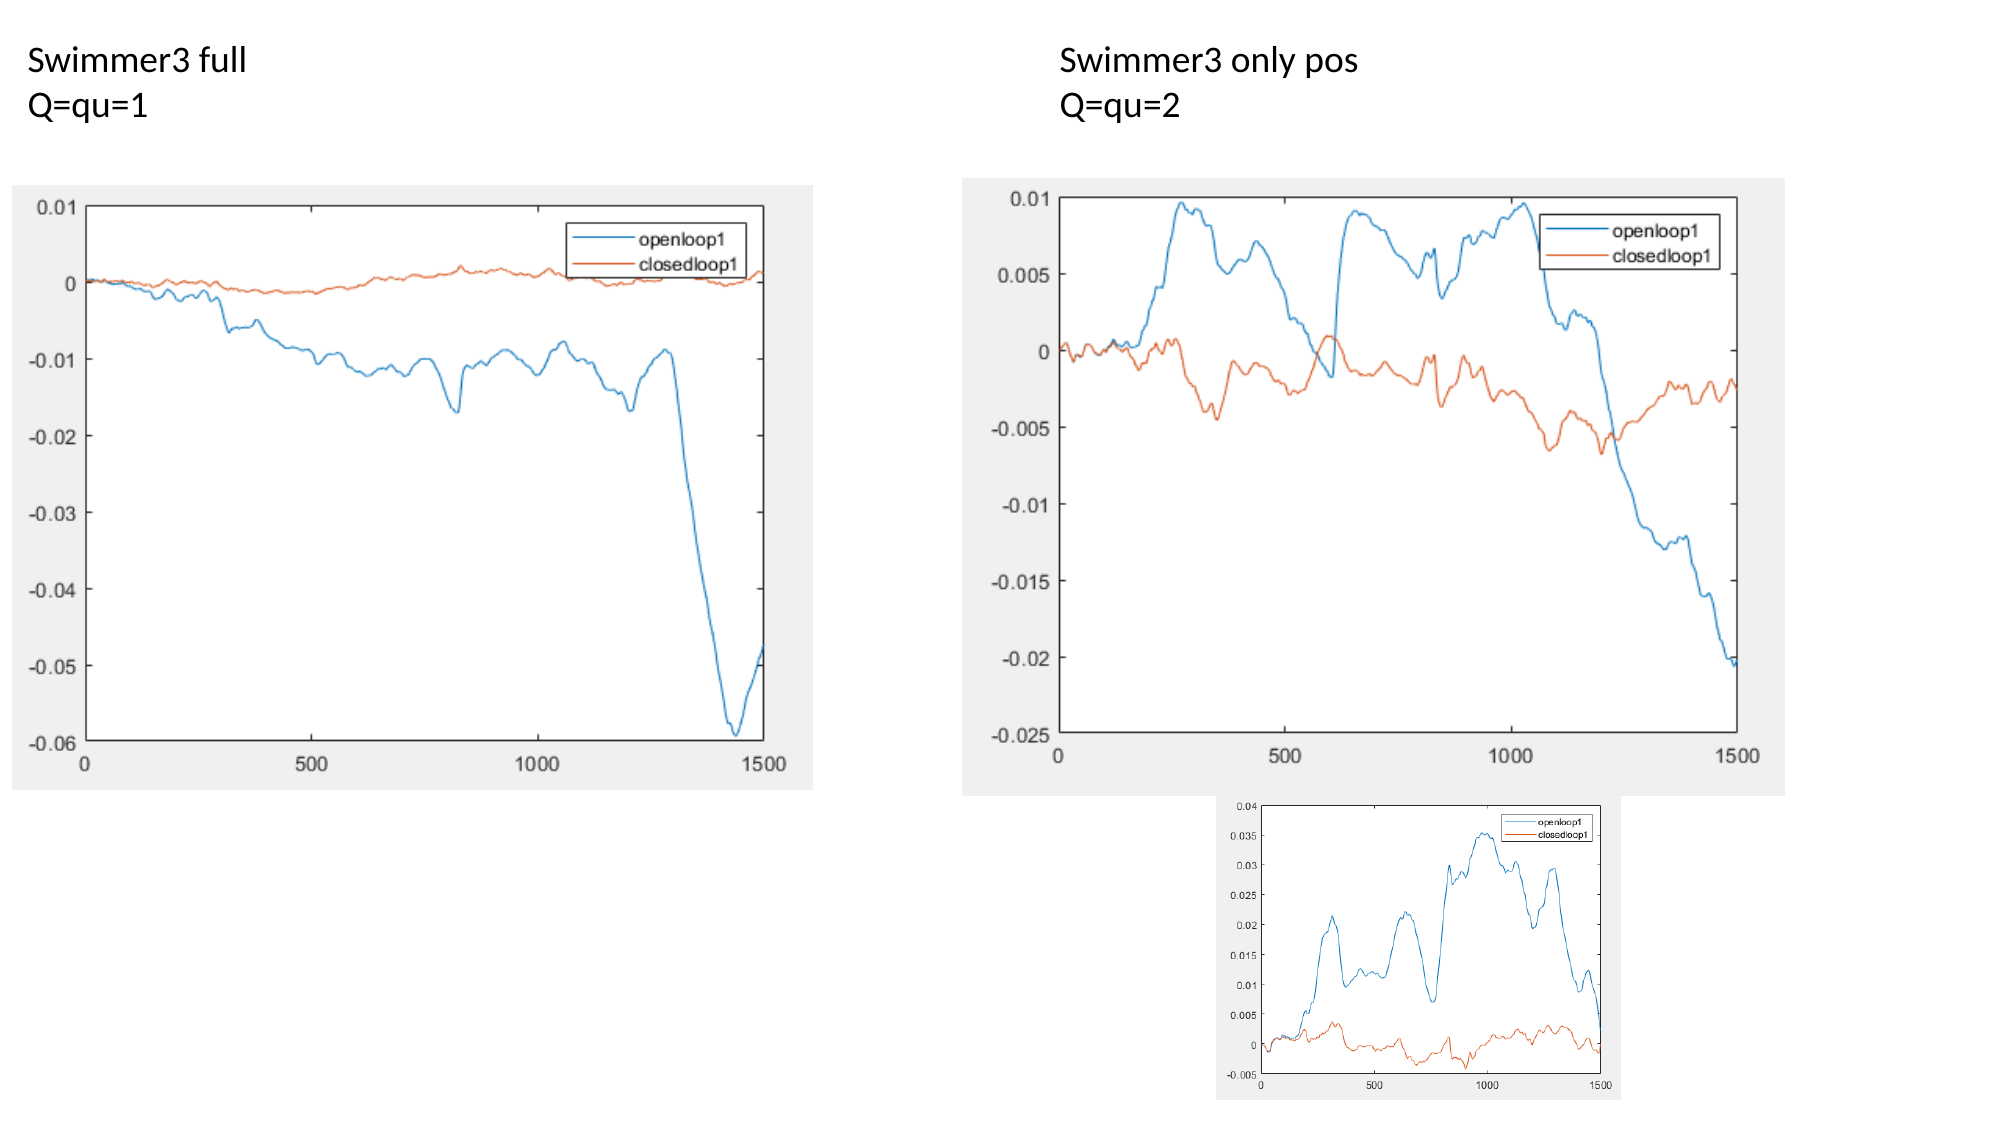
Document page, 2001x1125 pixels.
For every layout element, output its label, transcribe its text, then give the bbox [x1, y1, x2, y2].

text_box Swimmer3 only pos Q=qu=2 [1044, 27, 1419, 133]
text_box Swimmer3 full Q=qu=1 [12, 27, 387, 133]
picture [962, 178, 1785, 1100]
picture [12, 185, 813, 790]
